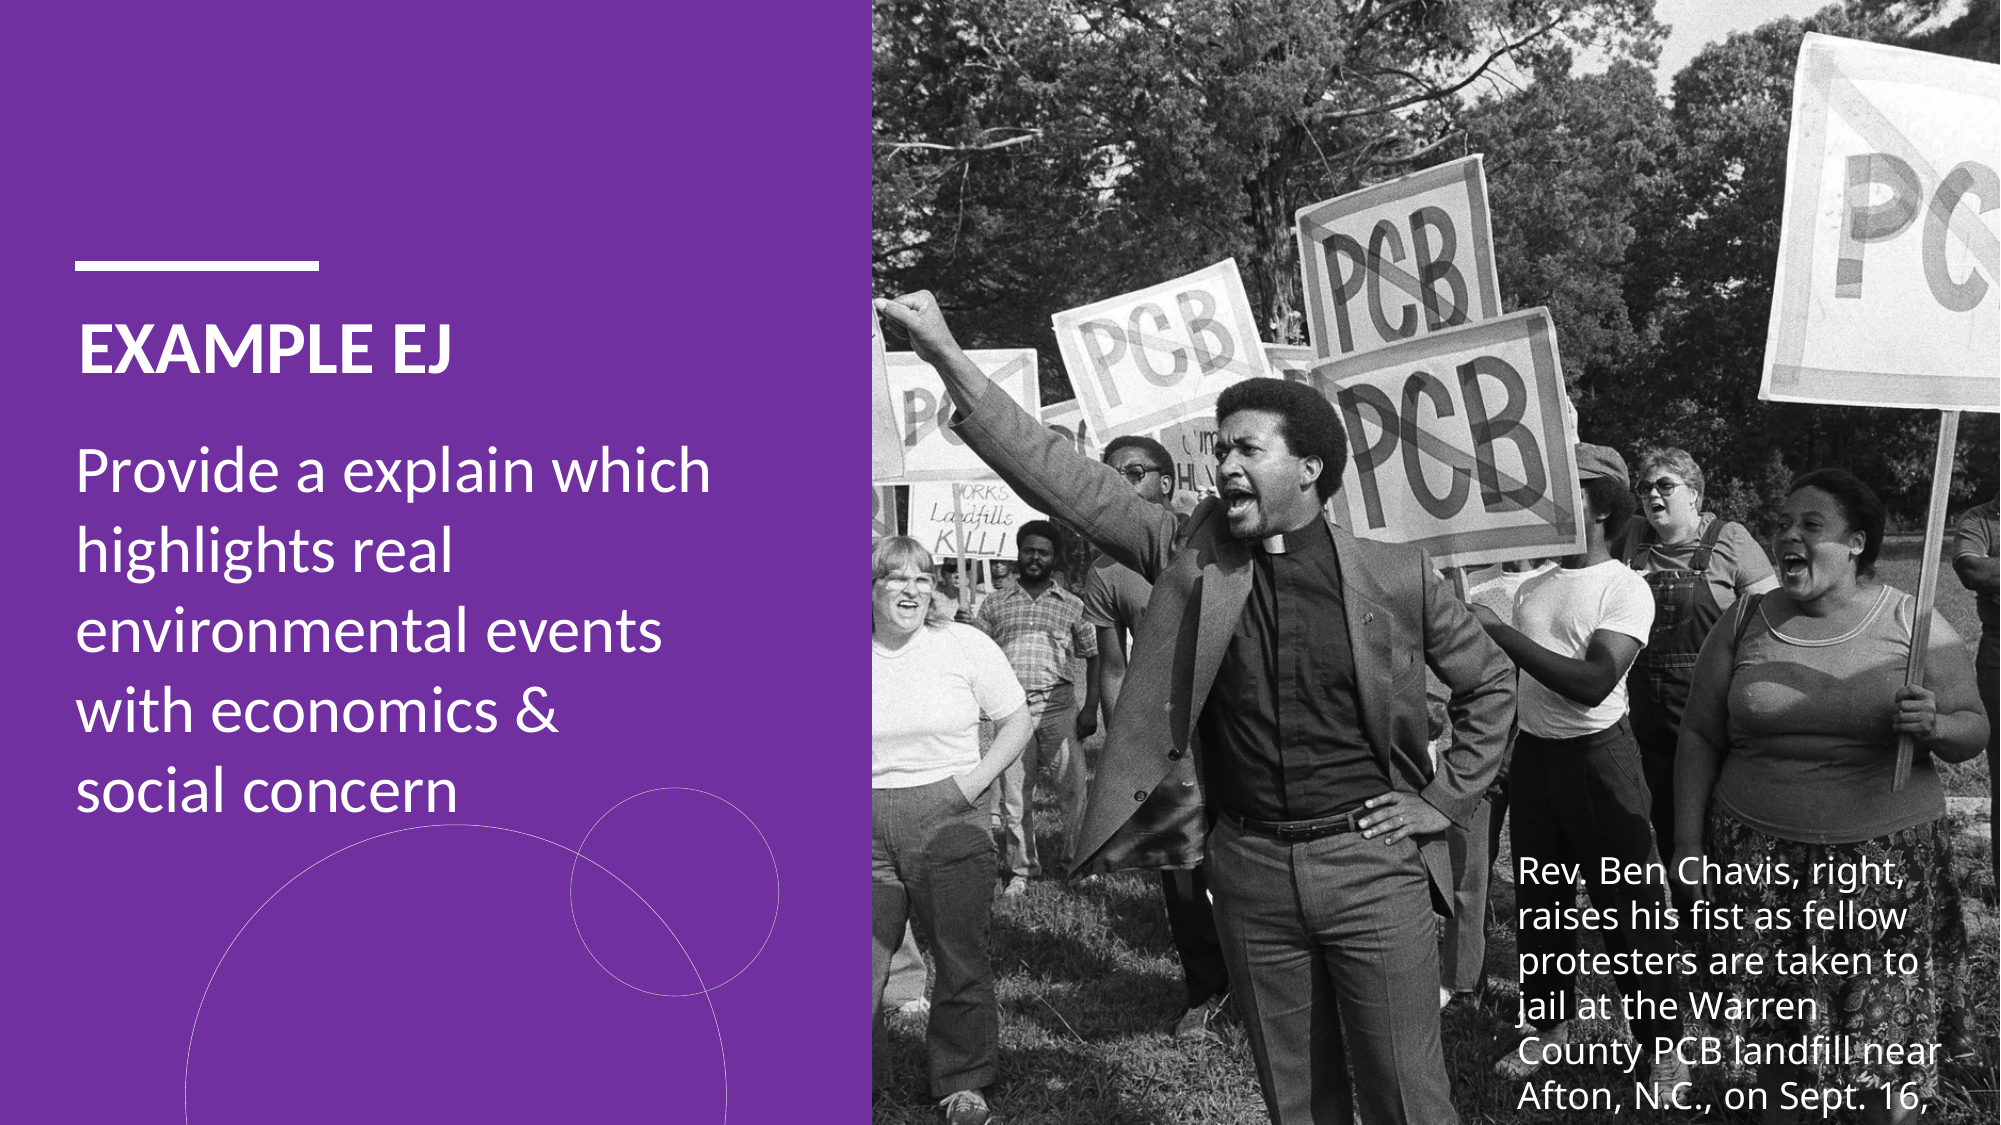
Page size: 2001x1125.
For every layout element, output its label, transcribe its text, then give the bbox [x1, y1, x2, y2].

picture [872, 0, 2000, 1125]
title Example EJ [63, 178, 797, 416]
list Provide a explain which highlights real environmental events with economics & social concern [60, 418, 733, 746]
